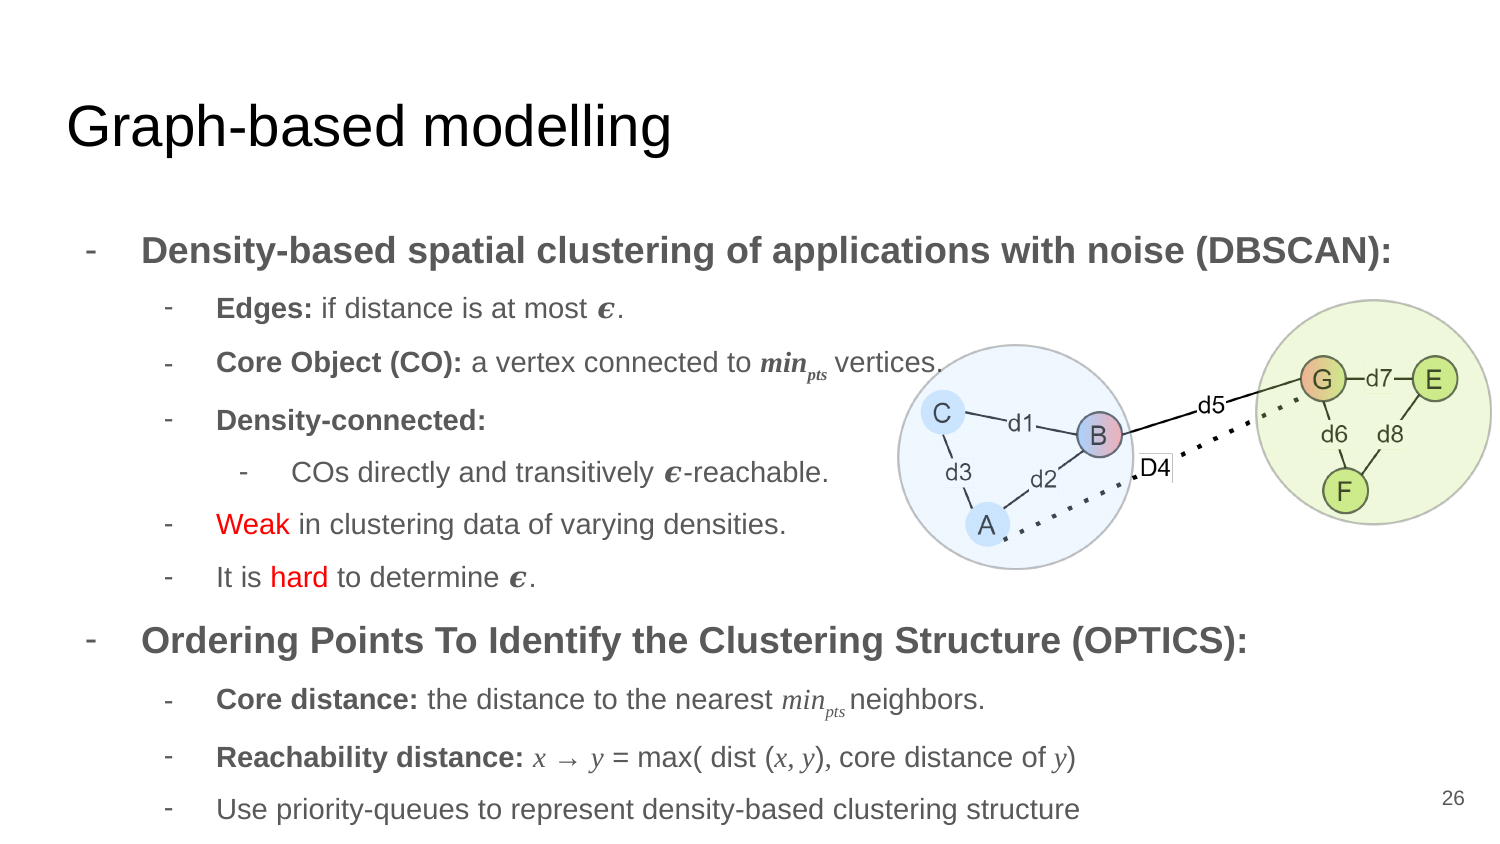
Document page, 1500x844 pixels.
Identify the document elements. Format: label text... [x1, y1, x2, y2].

slide_number 26 [1389, 764, 1480, 830]
title Graph-based modelling [51, 72, 1449, 167]
picture [897, 298, 1492, 570]
list Density-based spatial clustering of applications with noise (DBSCAN): Edges: if distance is at most 𝝐. Core Object (CO): a vertex connected to minpts vertices. Density-connected: COs directly and transitively 𝝐-reachable. Weak in clustering data of varying densities. It is hard to determine 𝝐. Ordering Points To Identify the Clustering Structure (OPTICS): Core distance: the distance to the nearest minpts neighbors. Reachability distance: x → y = max( dist (x, y), core distance of y) Use priority-queues to represent density-based clustering structure [51, 189, 1449, 750]
